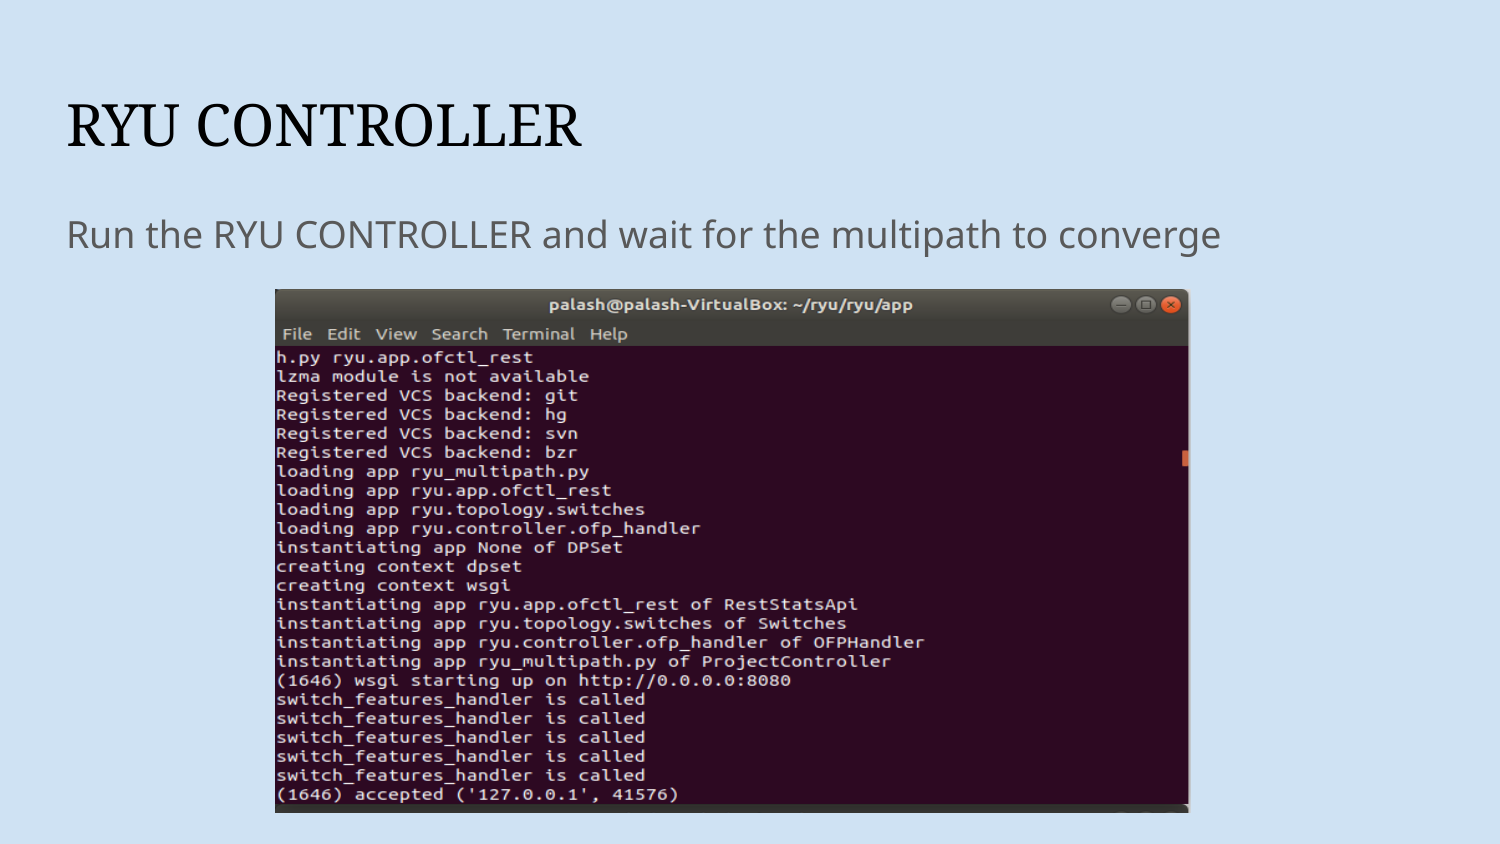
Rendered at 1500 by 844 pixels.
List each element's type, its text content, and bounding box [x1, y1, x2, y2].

title RYU CONTROLLER [51, 72, 1449, 167]
picture [274, 289, 1191, 813]
list Run the RYU CONTROLLER and wait for the multipath to converge [51, 189, 1449, 750]
